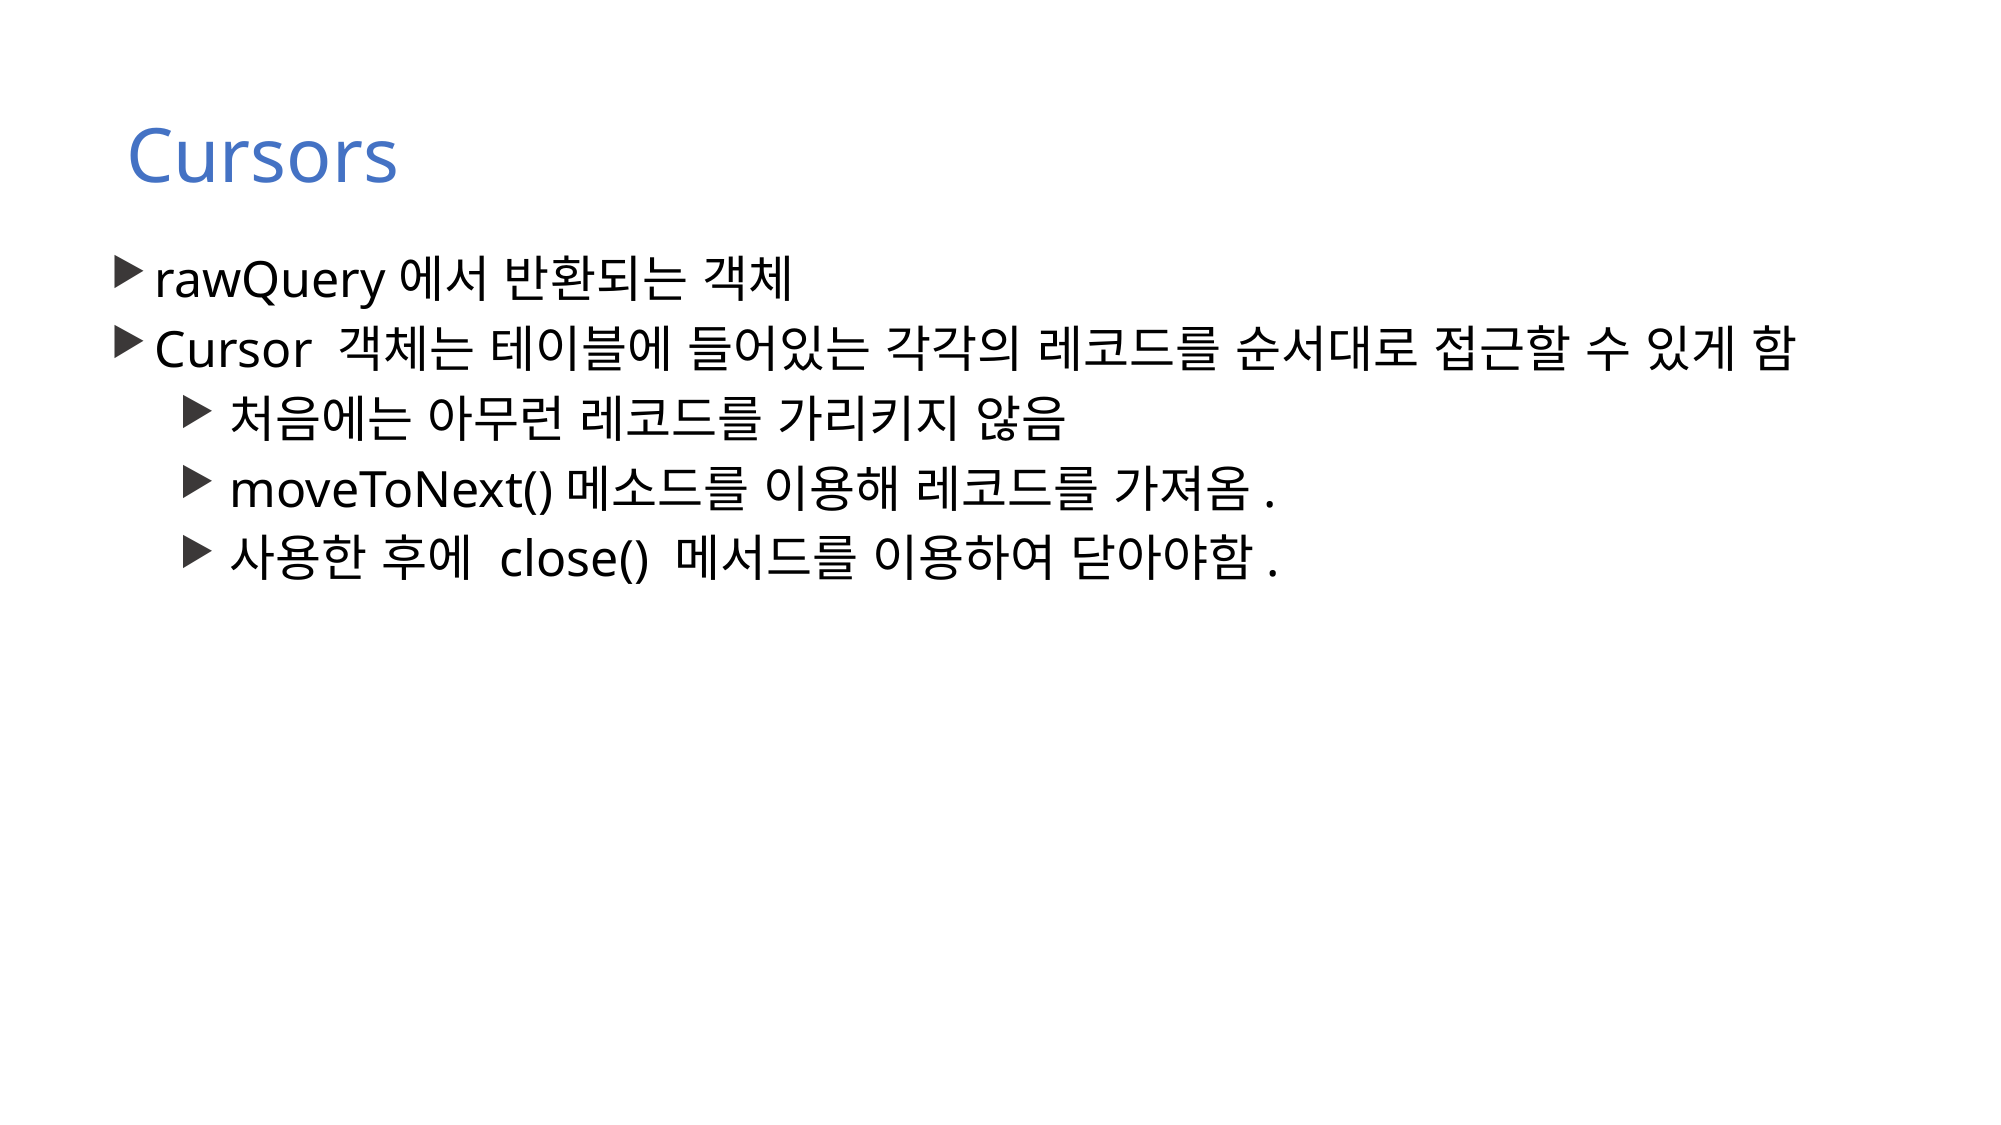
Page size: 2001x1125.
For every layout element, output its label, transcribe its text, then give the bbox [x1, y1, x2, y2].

text_box rawQuery에서 반환되는 객체 Cursor 객체는 테이블에 들어있는 각각의 레코드를 순서대로 접근할 수 있게 함 처음에는 아무런 레코드를 가리키지 않음 moveToNext()메소드를 이용해 레코드를 가져옴. 사용한 후에 close() 메서드를 이용하여 닫아야함. [95, 239, 1950, 1054]
title Cursors [111, 99, 1522, 239]
